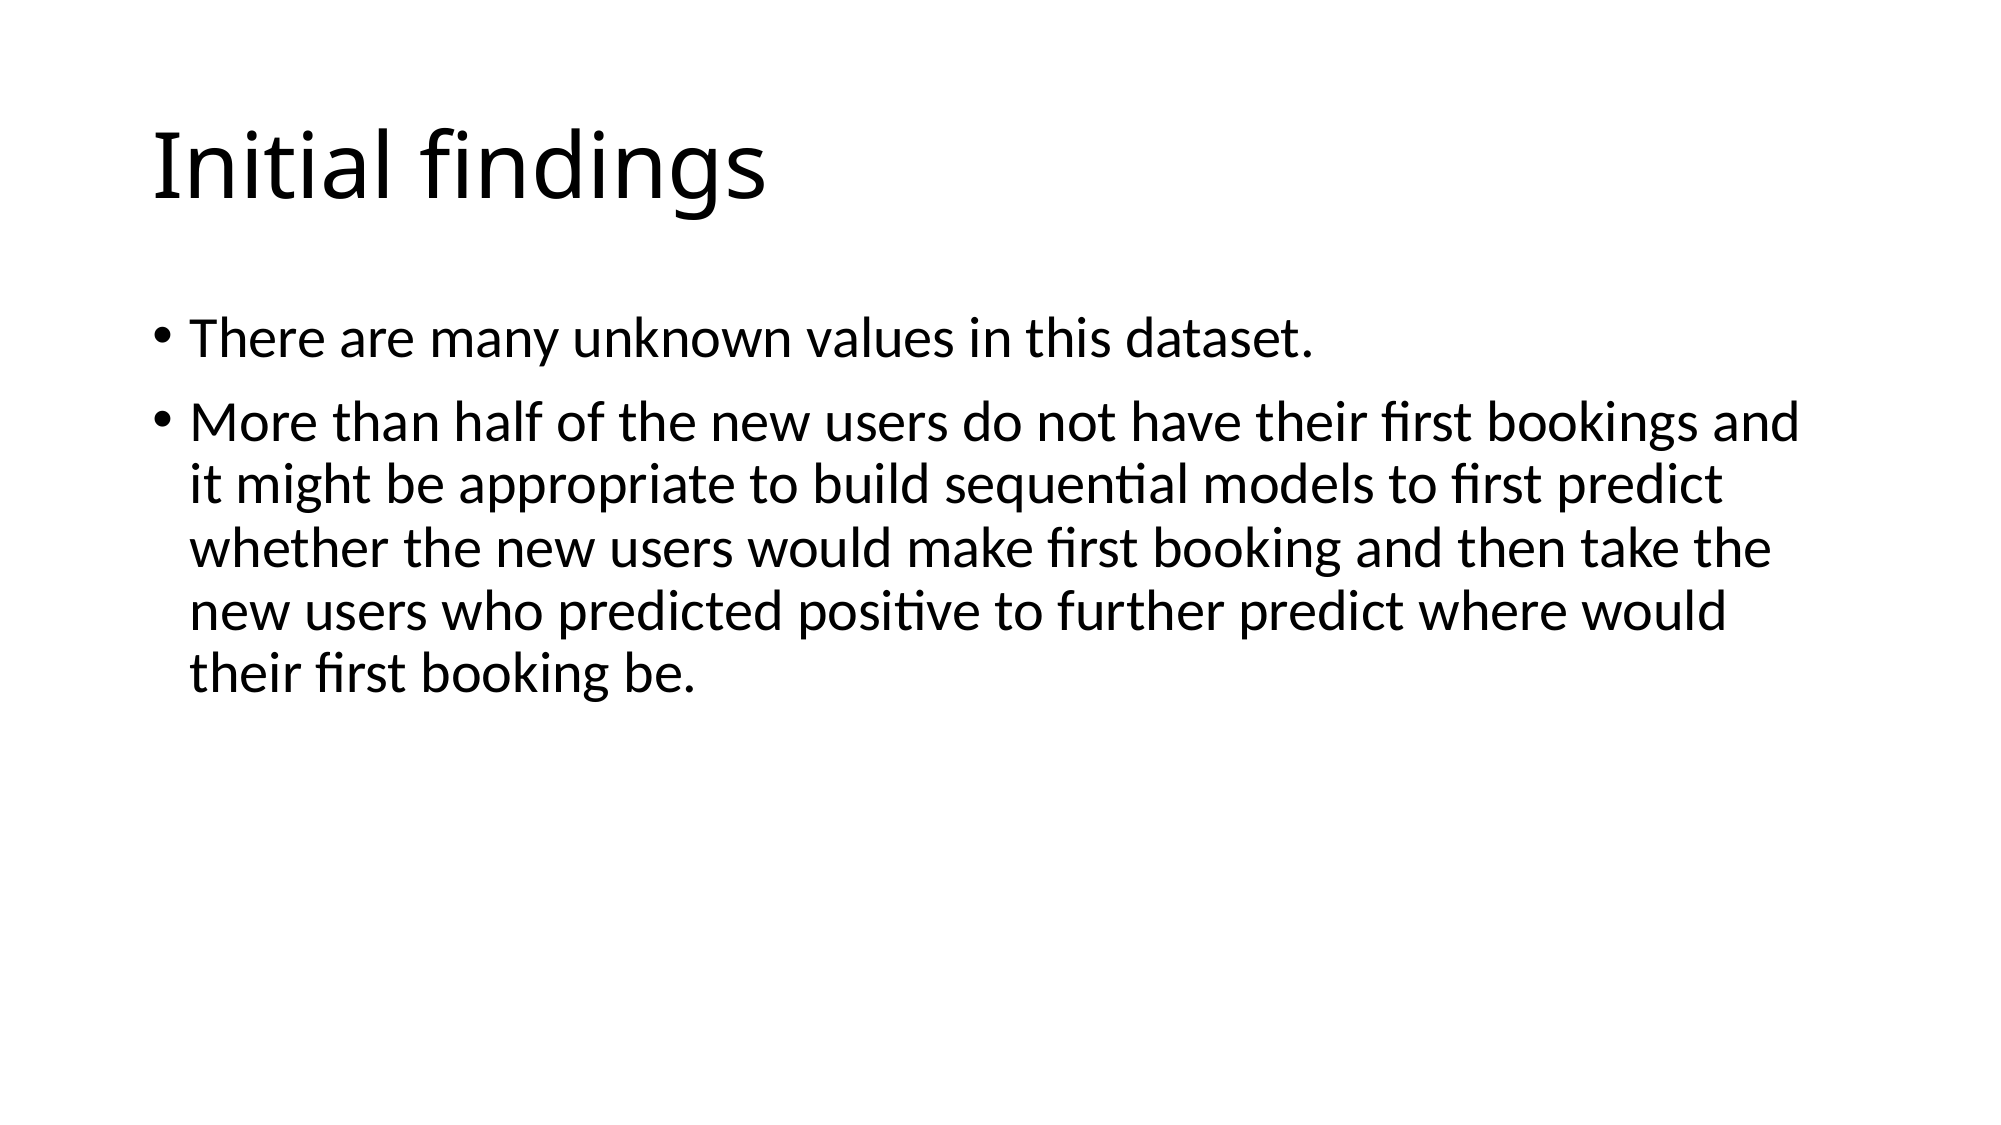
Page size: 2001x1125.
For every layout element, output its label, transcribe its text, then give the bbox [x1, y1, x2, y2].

title Initial findings [137, 59, 1863, 278]
list There are many unknown values in this dataset. More than half of the new users do not have their first bookings and it might be appropriate to build sequential models to first predict whether the new users would make first booking and then take the new users who predicted positive to further predict where would their first booking be. [137, 299, 1863, 1014]
